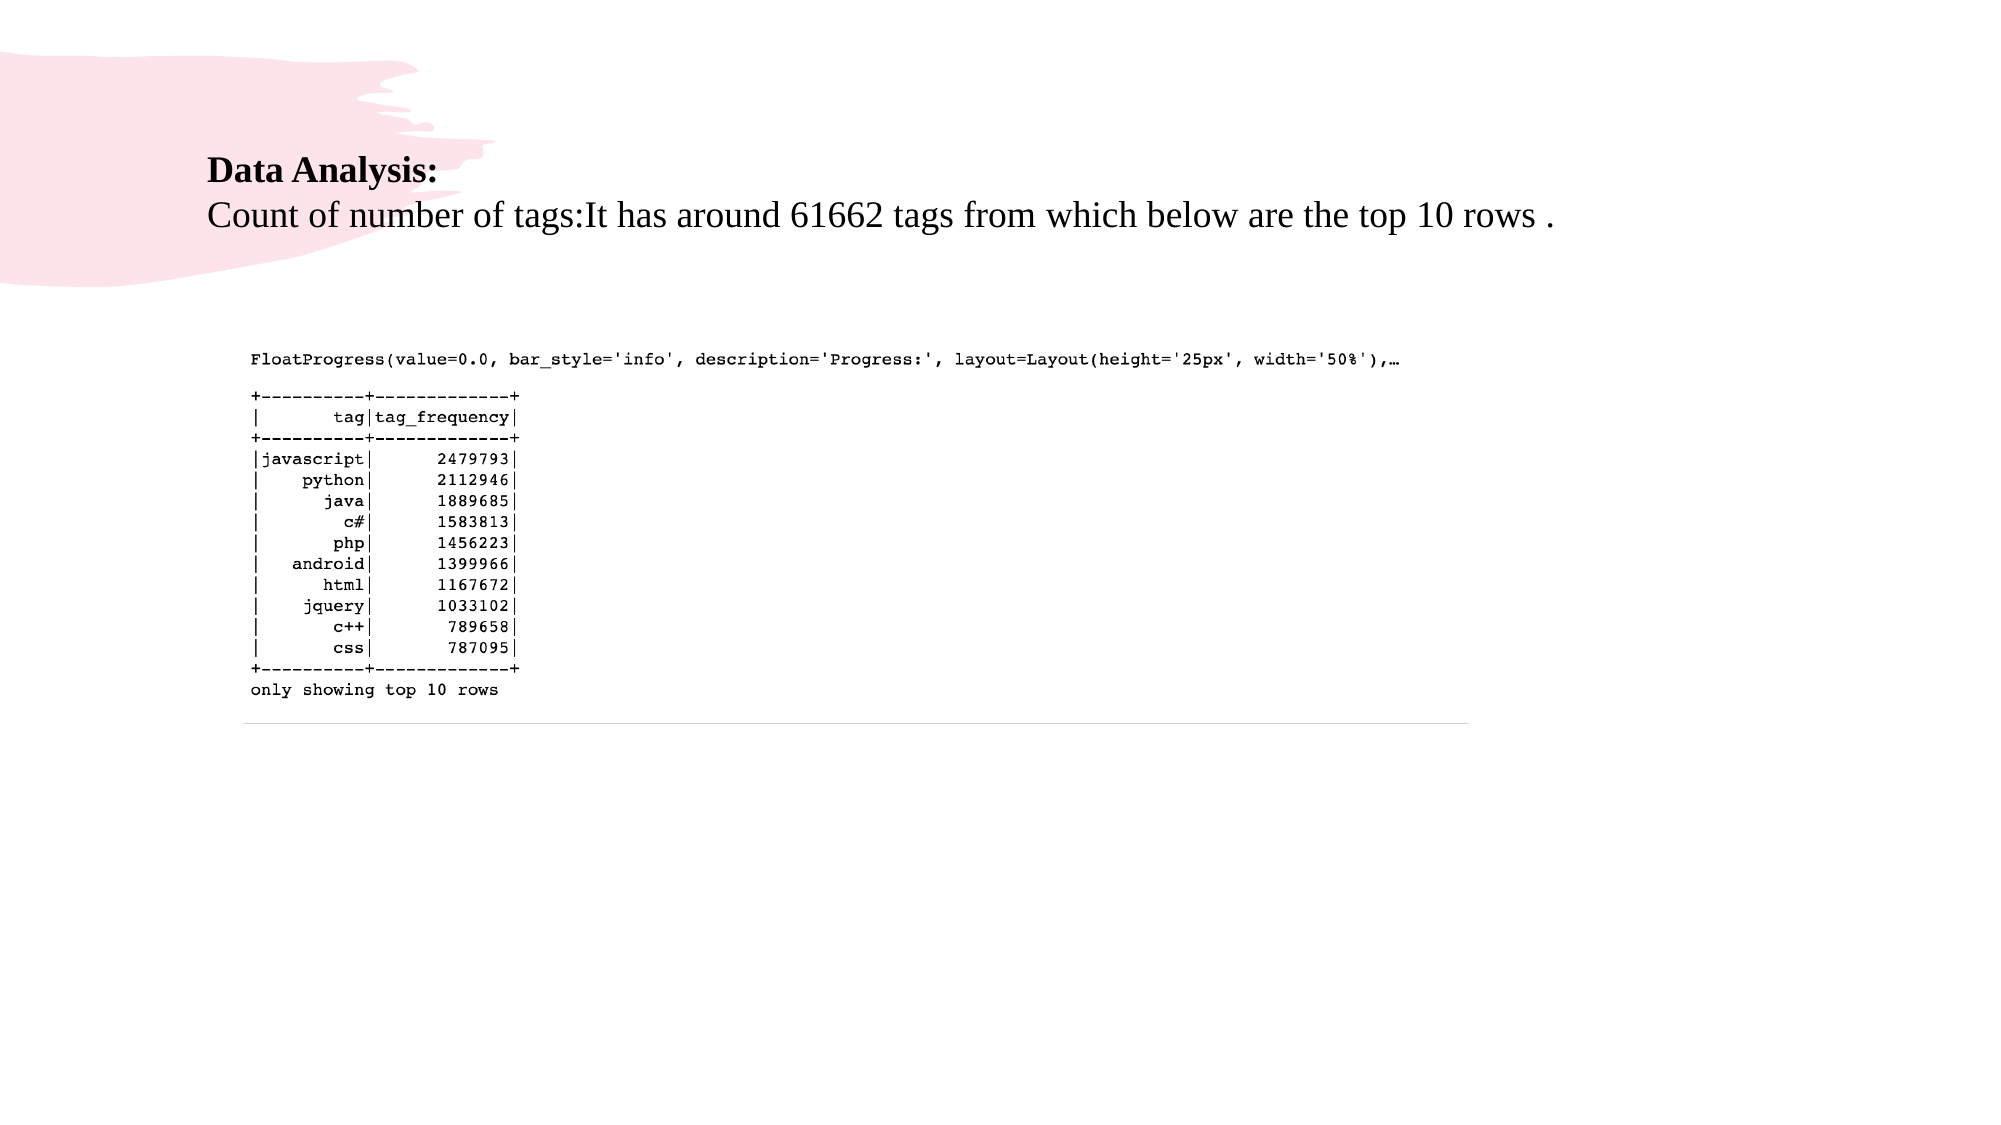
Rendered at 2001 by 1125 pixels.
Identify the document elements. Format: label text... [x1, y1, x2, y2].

picture [192, 348, 1468, 724]
text_box Data Analysis: Count of number of tags:It has around 61662 tags from which below are the top 10 rows . [192, 137, 1648, 243]
